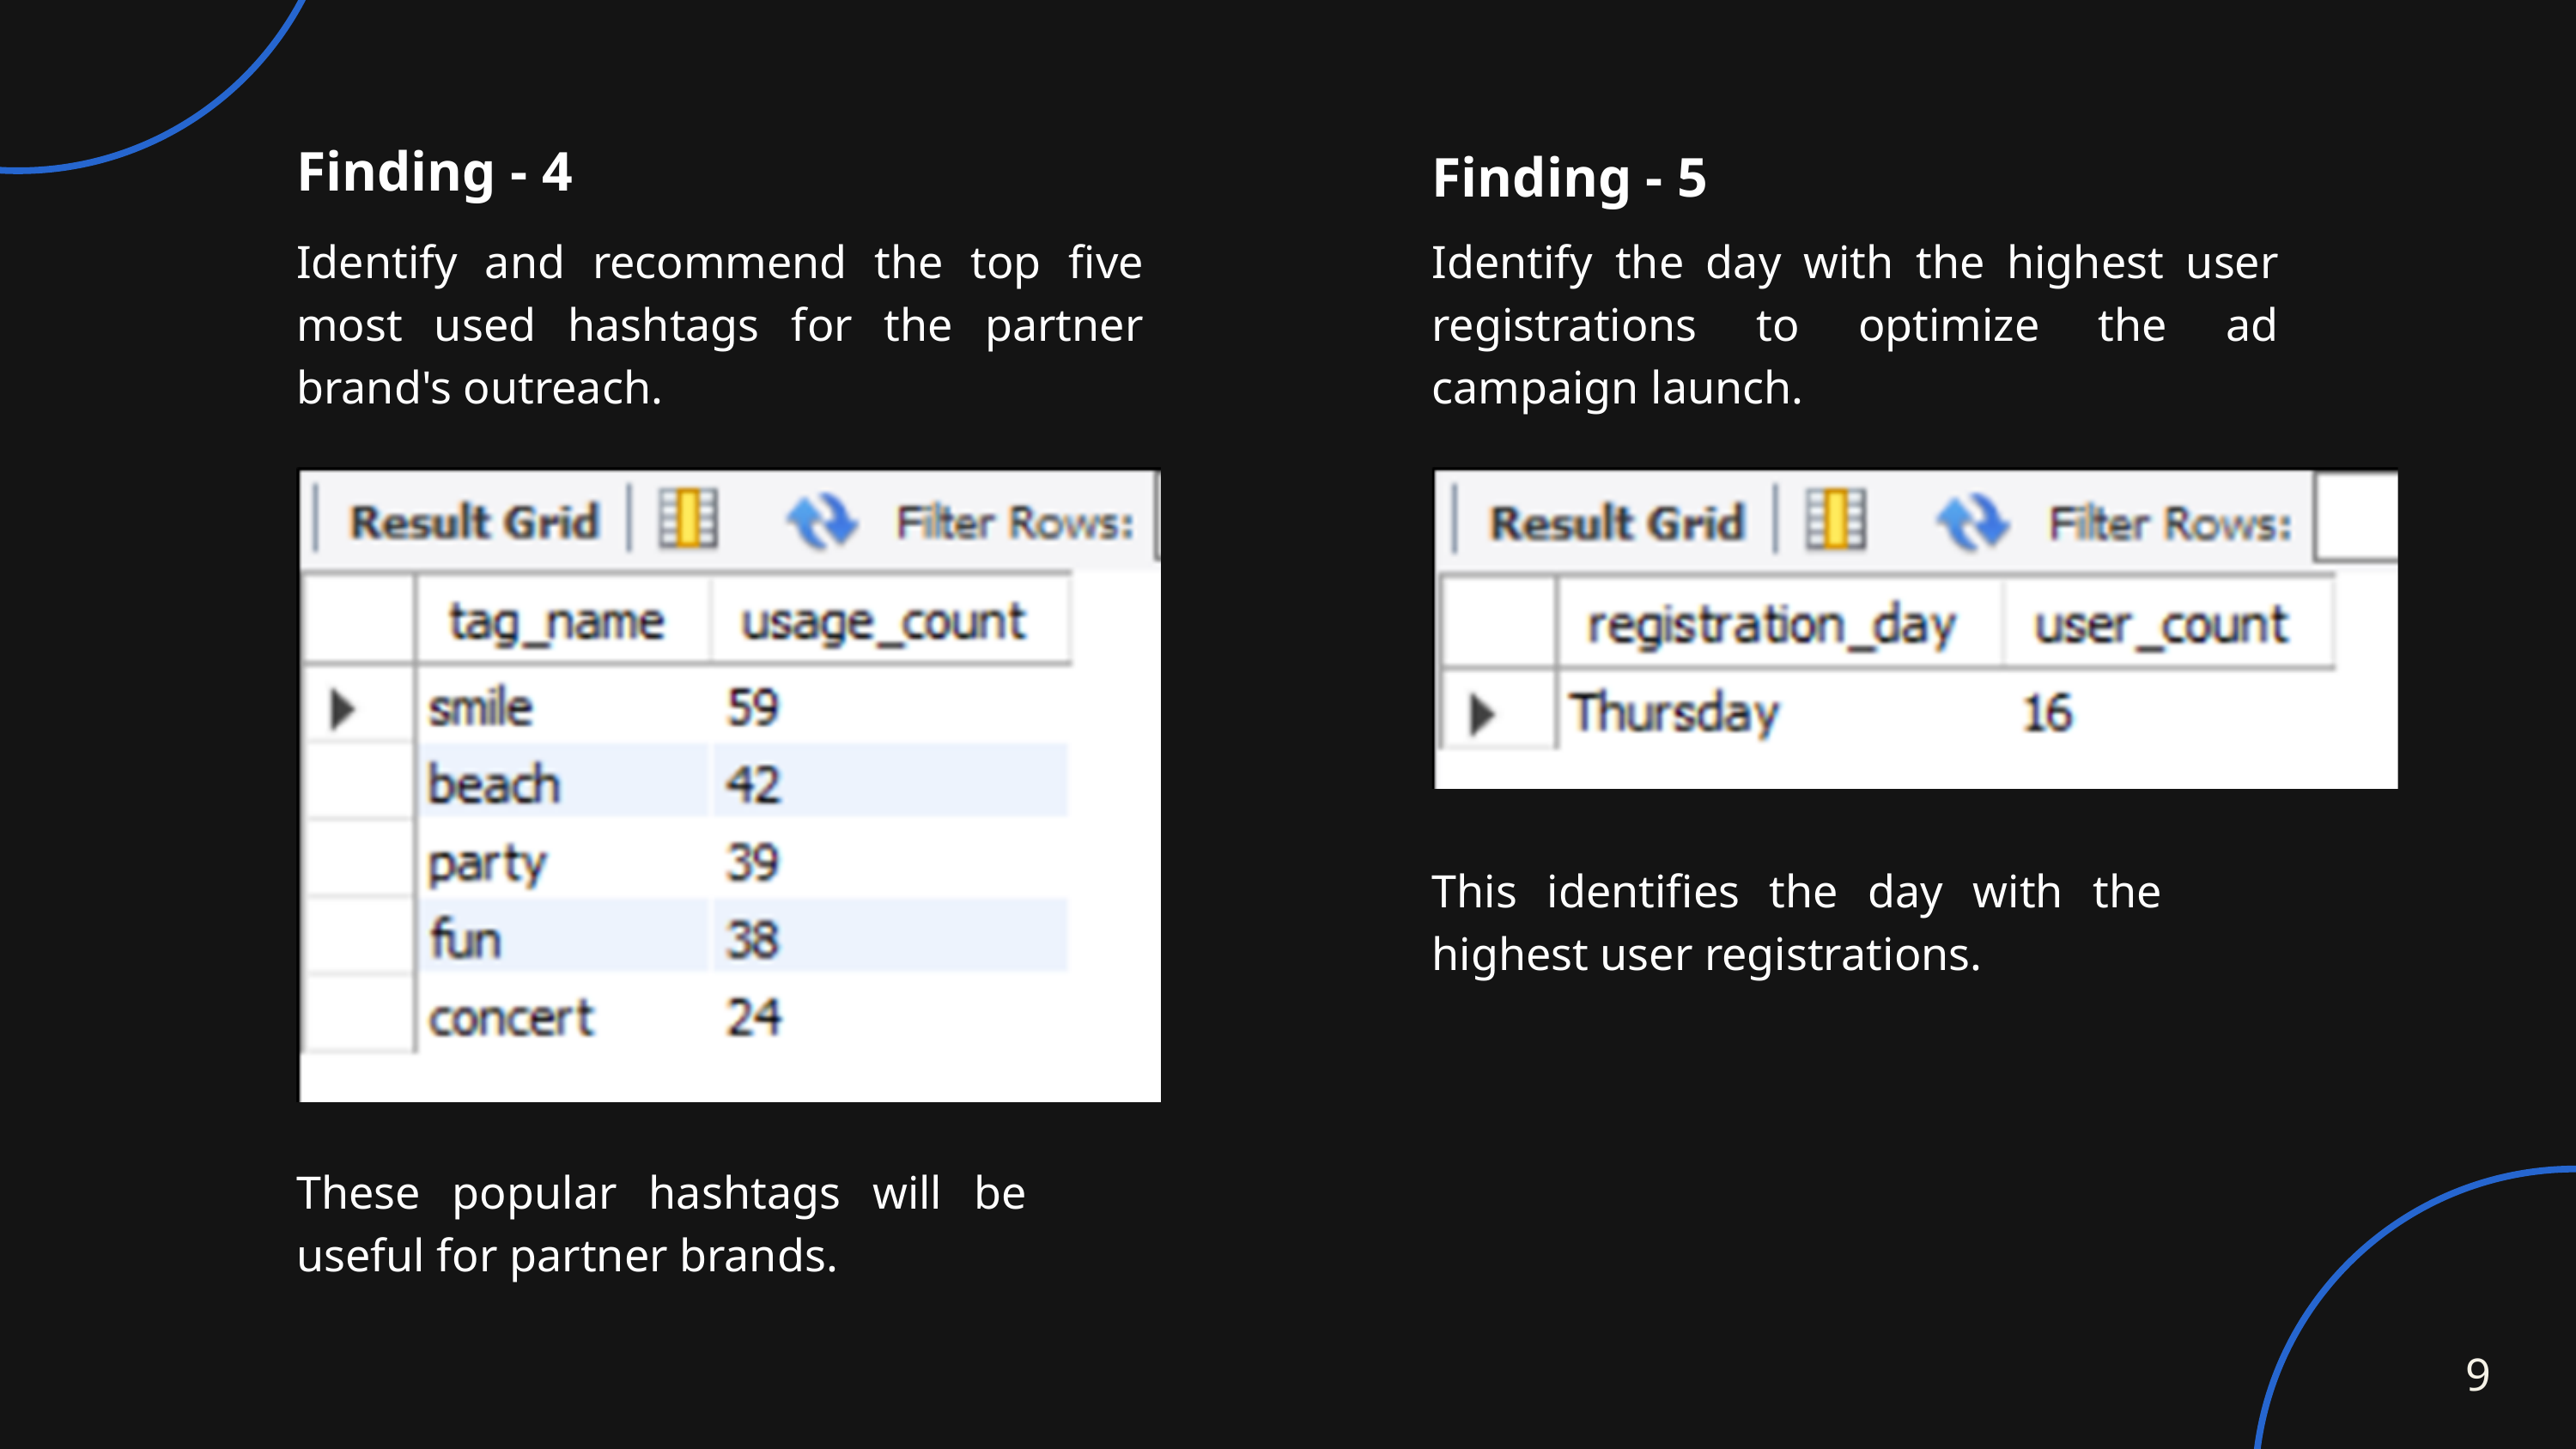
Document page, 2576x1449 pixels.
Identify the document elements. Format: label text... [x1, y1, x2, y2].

text_box Finding - 4 [296, 126, 1296, 202]
text_box This identifies the day with the highest user registrations. [1431, 853, 2163, 979]
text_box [2254, 1168, 2576, 1449]
text_box These popular hashtags will be useful for partner brands. [296, 1155, 1028, 1343]
text_box [1431, 467, 2398, 790]
text_box [296, 467, 1161, 1102]
text_box Identify the day with the highest user registrations to optimize the ad campaign launch. [1431, 224, 2280, 476]
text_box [0, 0, 340, 172]
text_box Identify and recommend the top five most used hashtags for the partner brand's outreach. [296, 224, 1145, 476]
text_box Finding - 5 [1431, 132, 2432, 209]
